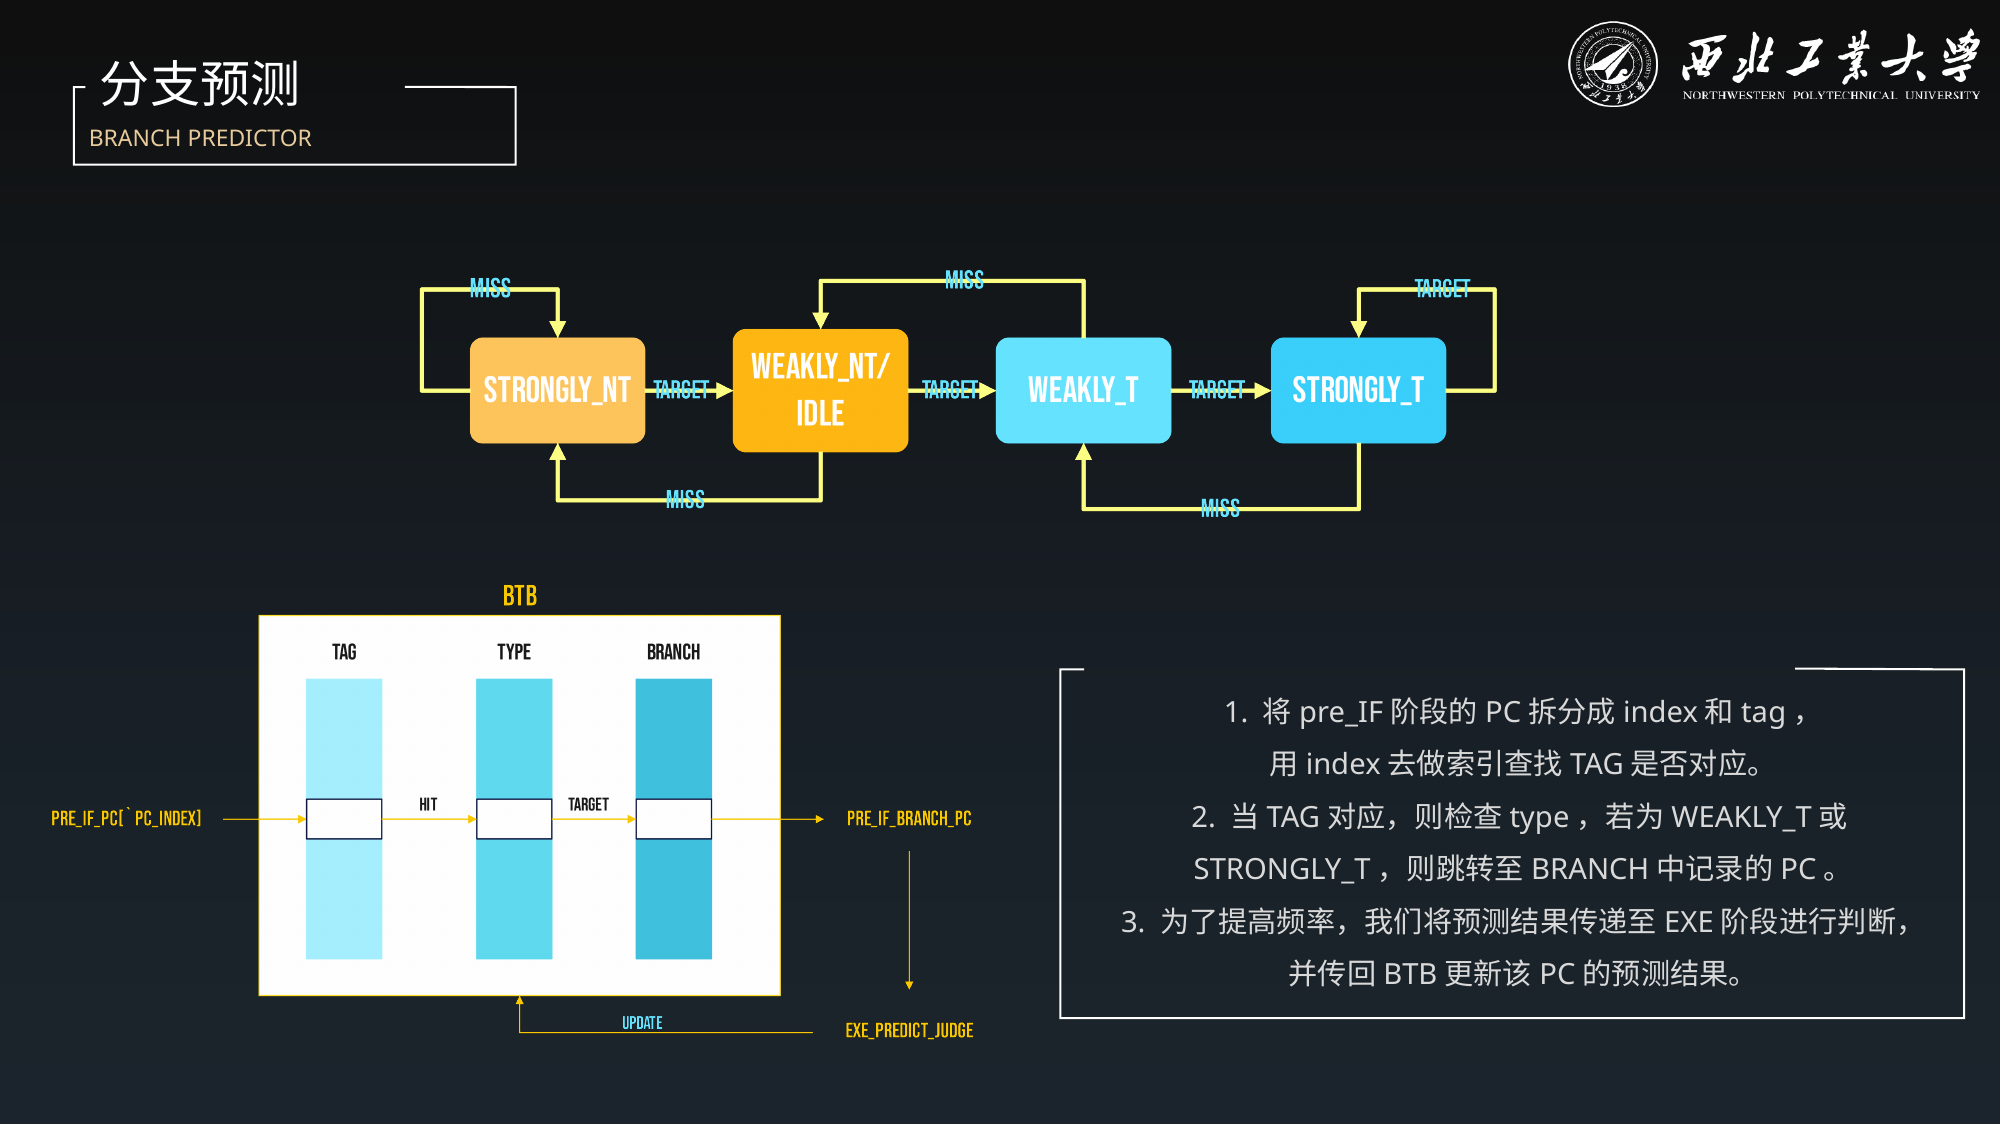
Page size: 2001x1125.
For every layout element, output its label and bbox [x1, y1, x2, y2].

text_box [515, 44, 1993, 183]
text_box [1059, 667, 1966, 1020]
picture [0, 0, 2001, 1125]
text_box [73, 45, 515, 165]
text_box [1568, 21, 1980, 107]
